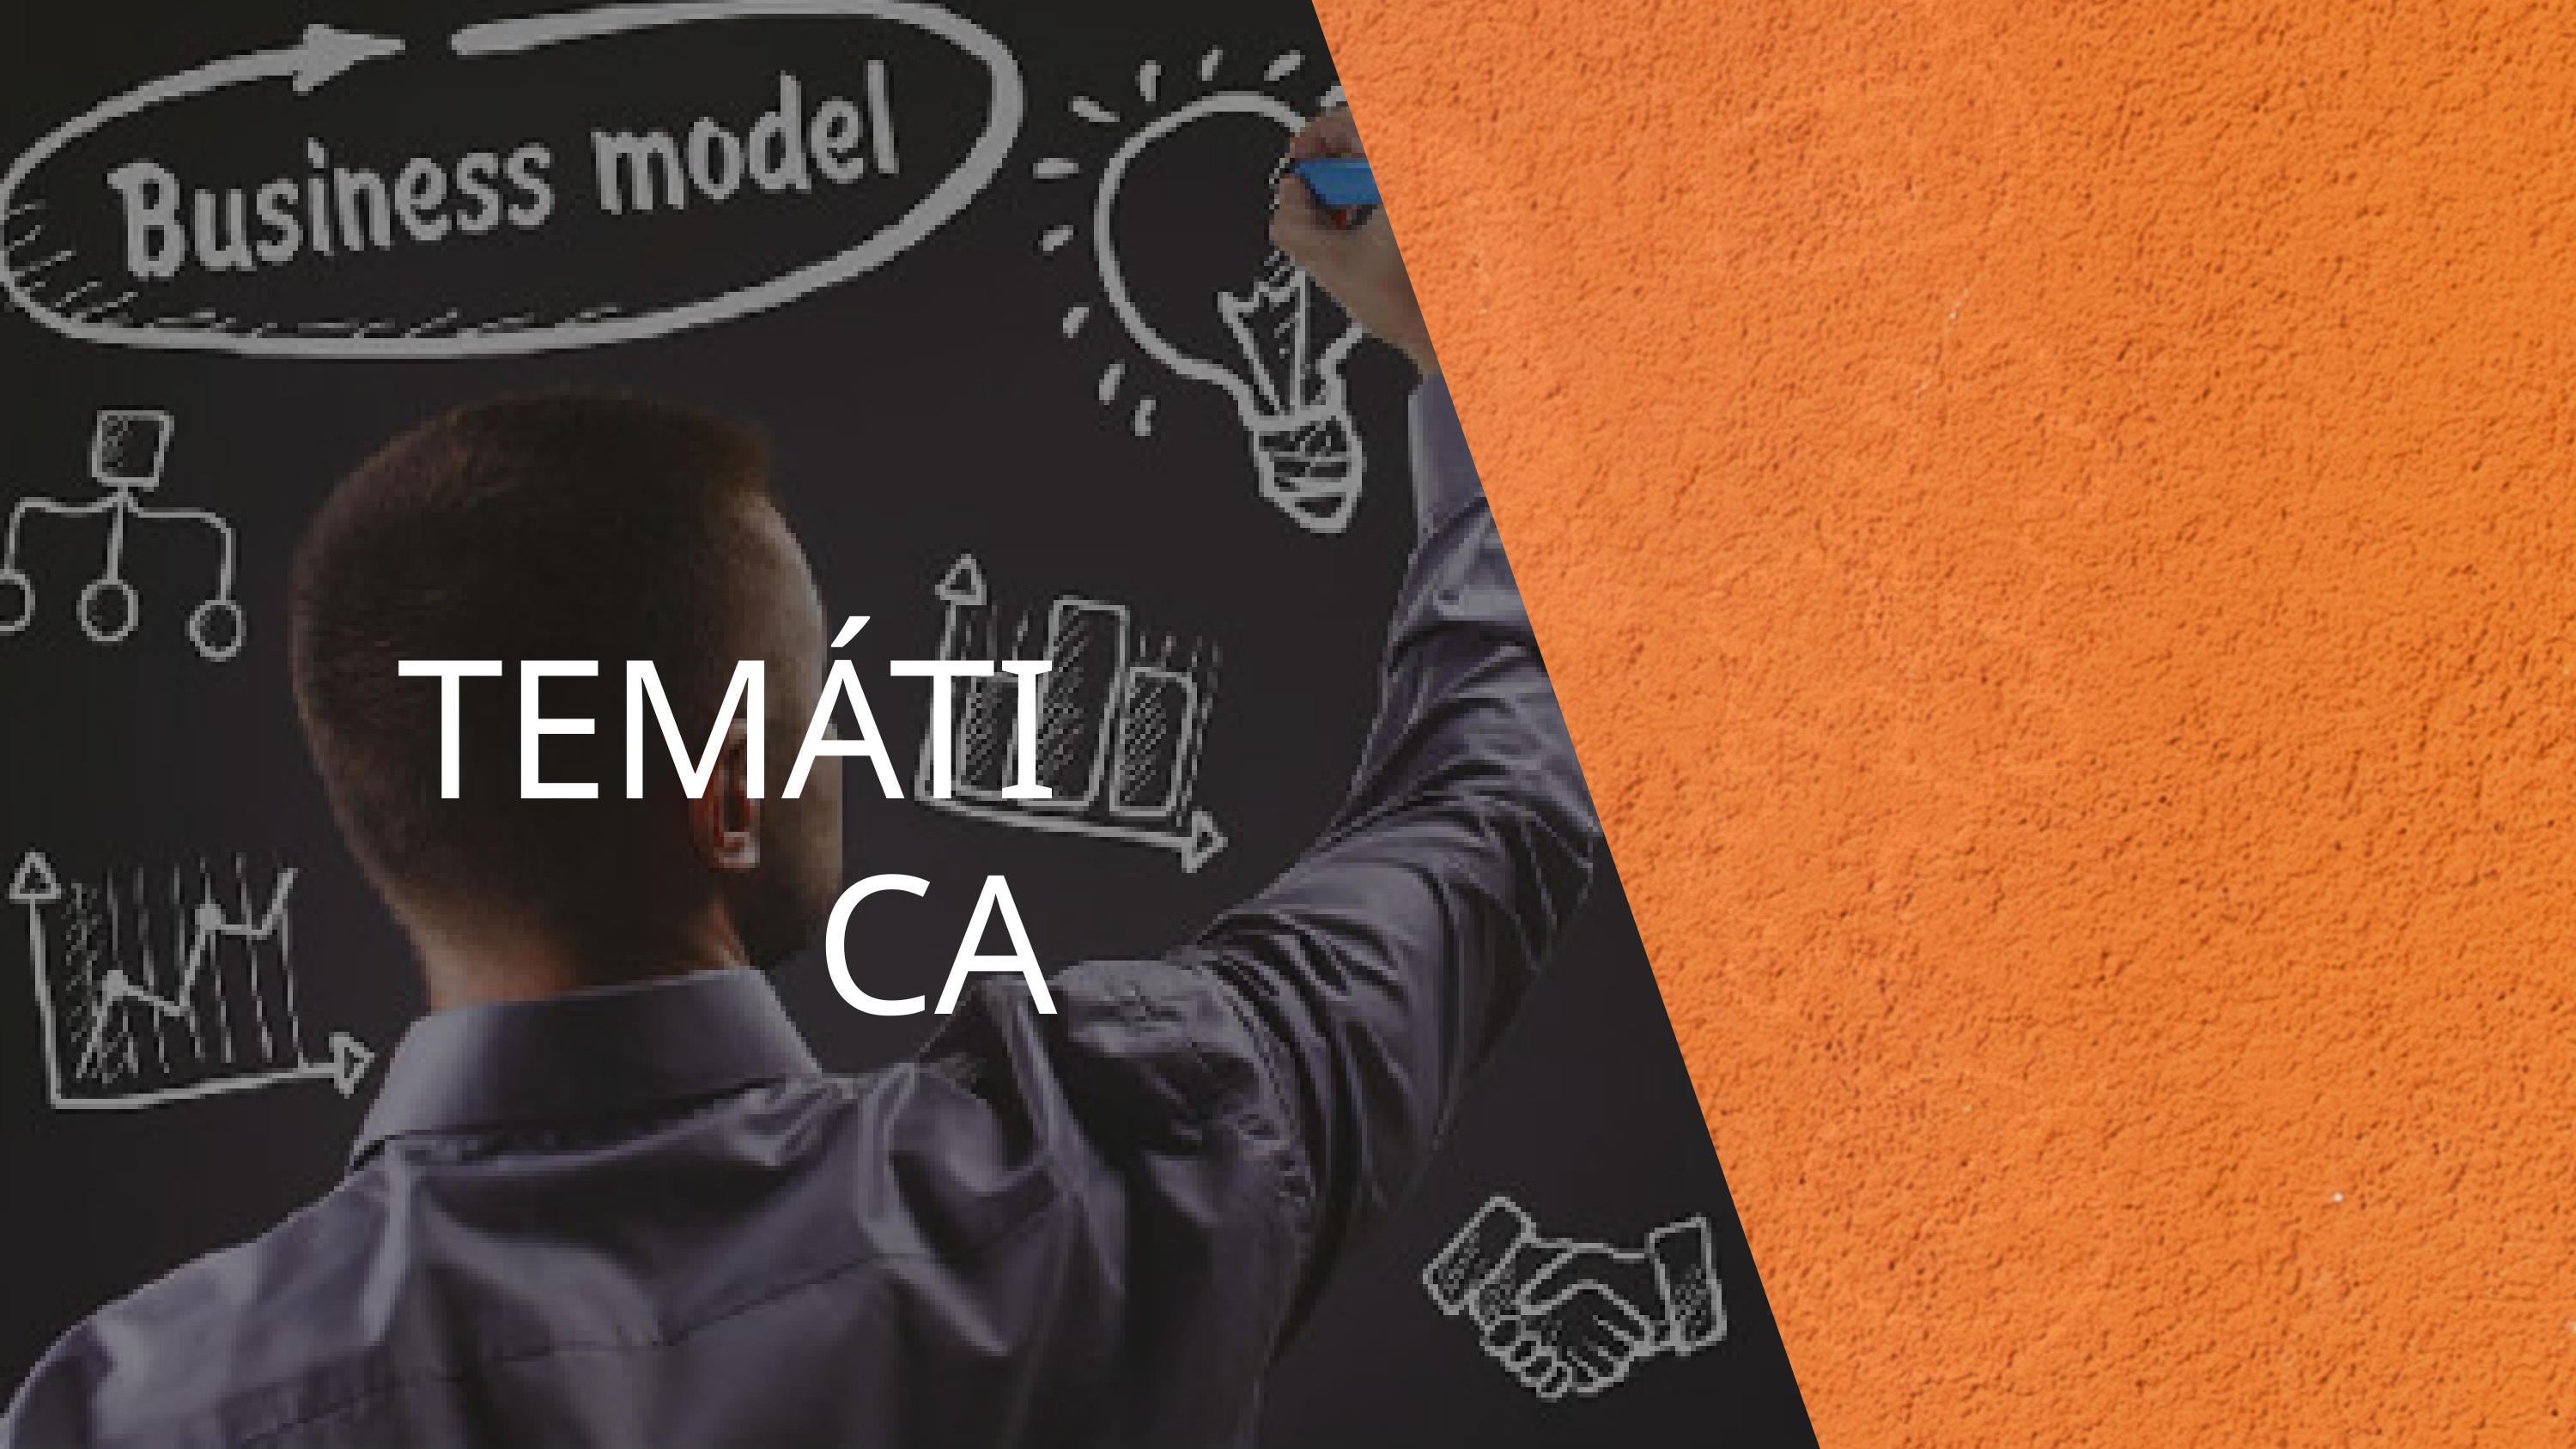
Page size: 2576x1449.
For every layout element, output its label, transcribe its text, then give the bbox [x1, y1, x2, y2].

text_box [1311, 0, 2576, 1449]
text_box TEMÁTICA [332, 621, 1059, 1053]
text_box [0, 0, 1820, 1449]
